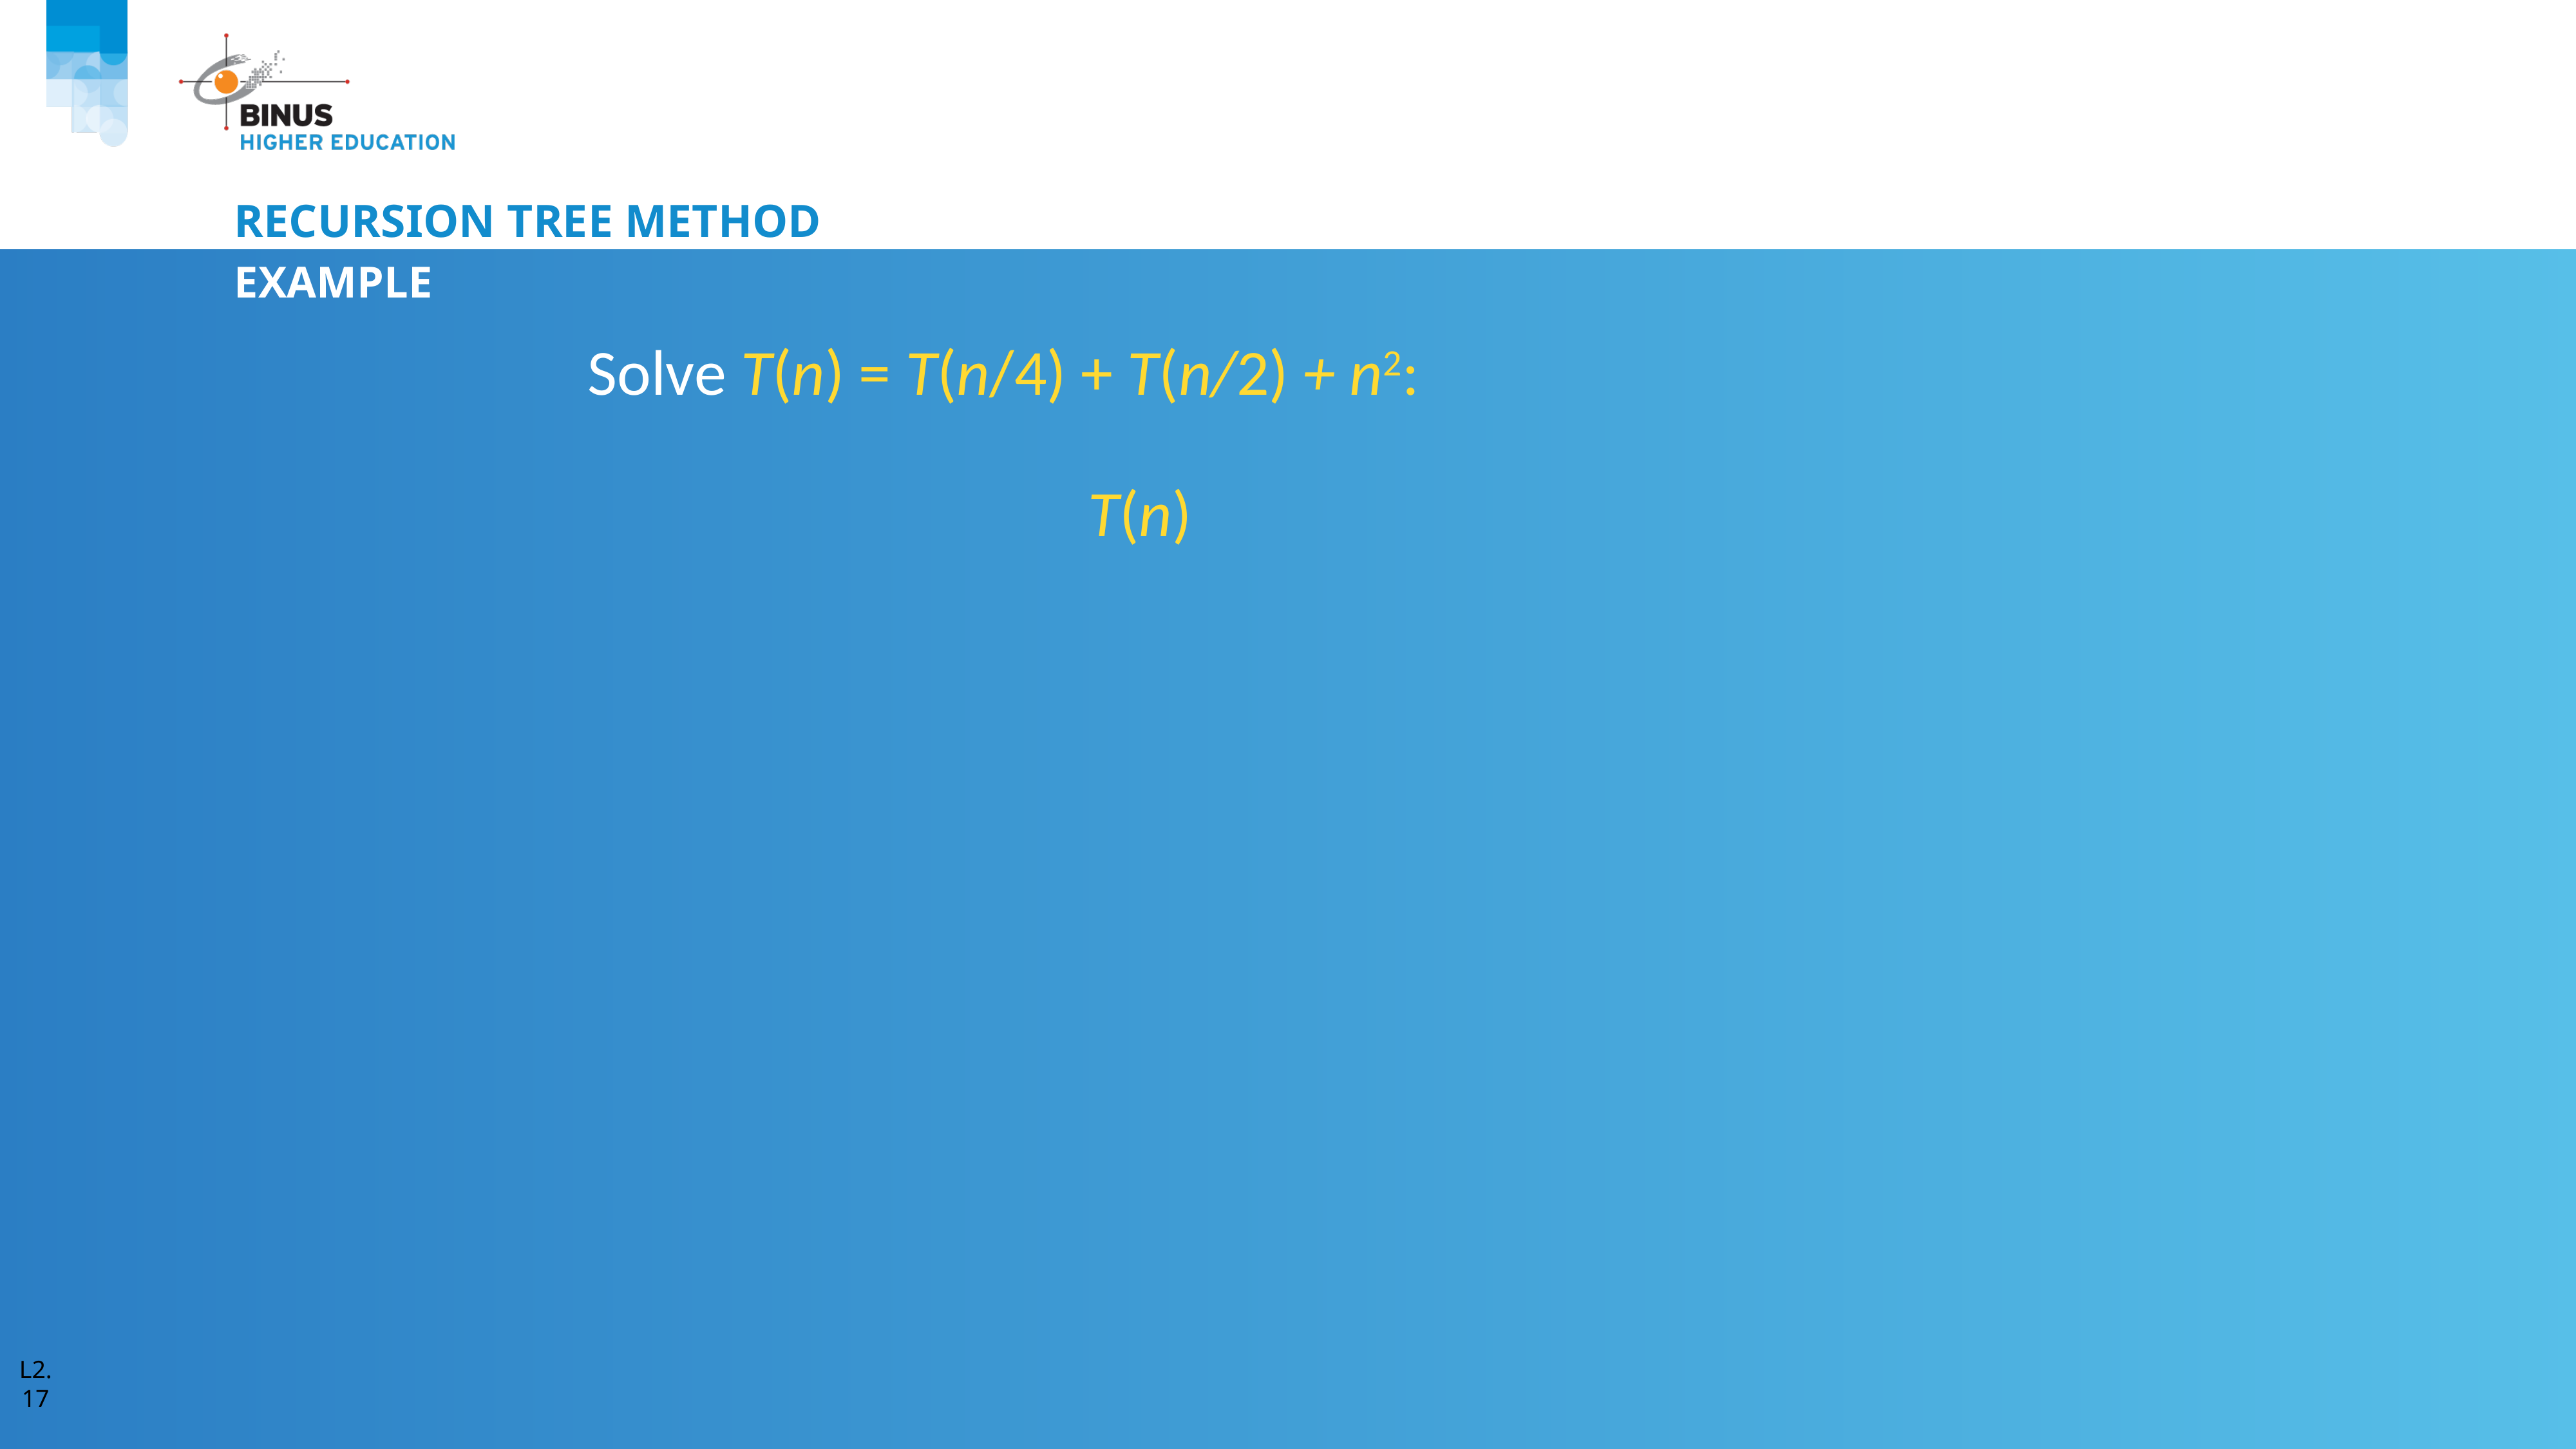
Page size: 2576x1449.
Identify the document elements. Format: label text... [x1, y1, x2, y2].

text_box Solve T(n) = T(n/4) + T(n/2) + n2: [578, 326, 1429, 413]
text_box T(n) [1078, 467, 1201, 554]
picture [46, 0, 455, 154]
slide_number L2.17 [0, 1381, 72, 1422]
list example [228, 255, 1262, 341]
title recursion tree method [228, 197, 1784, 252]
